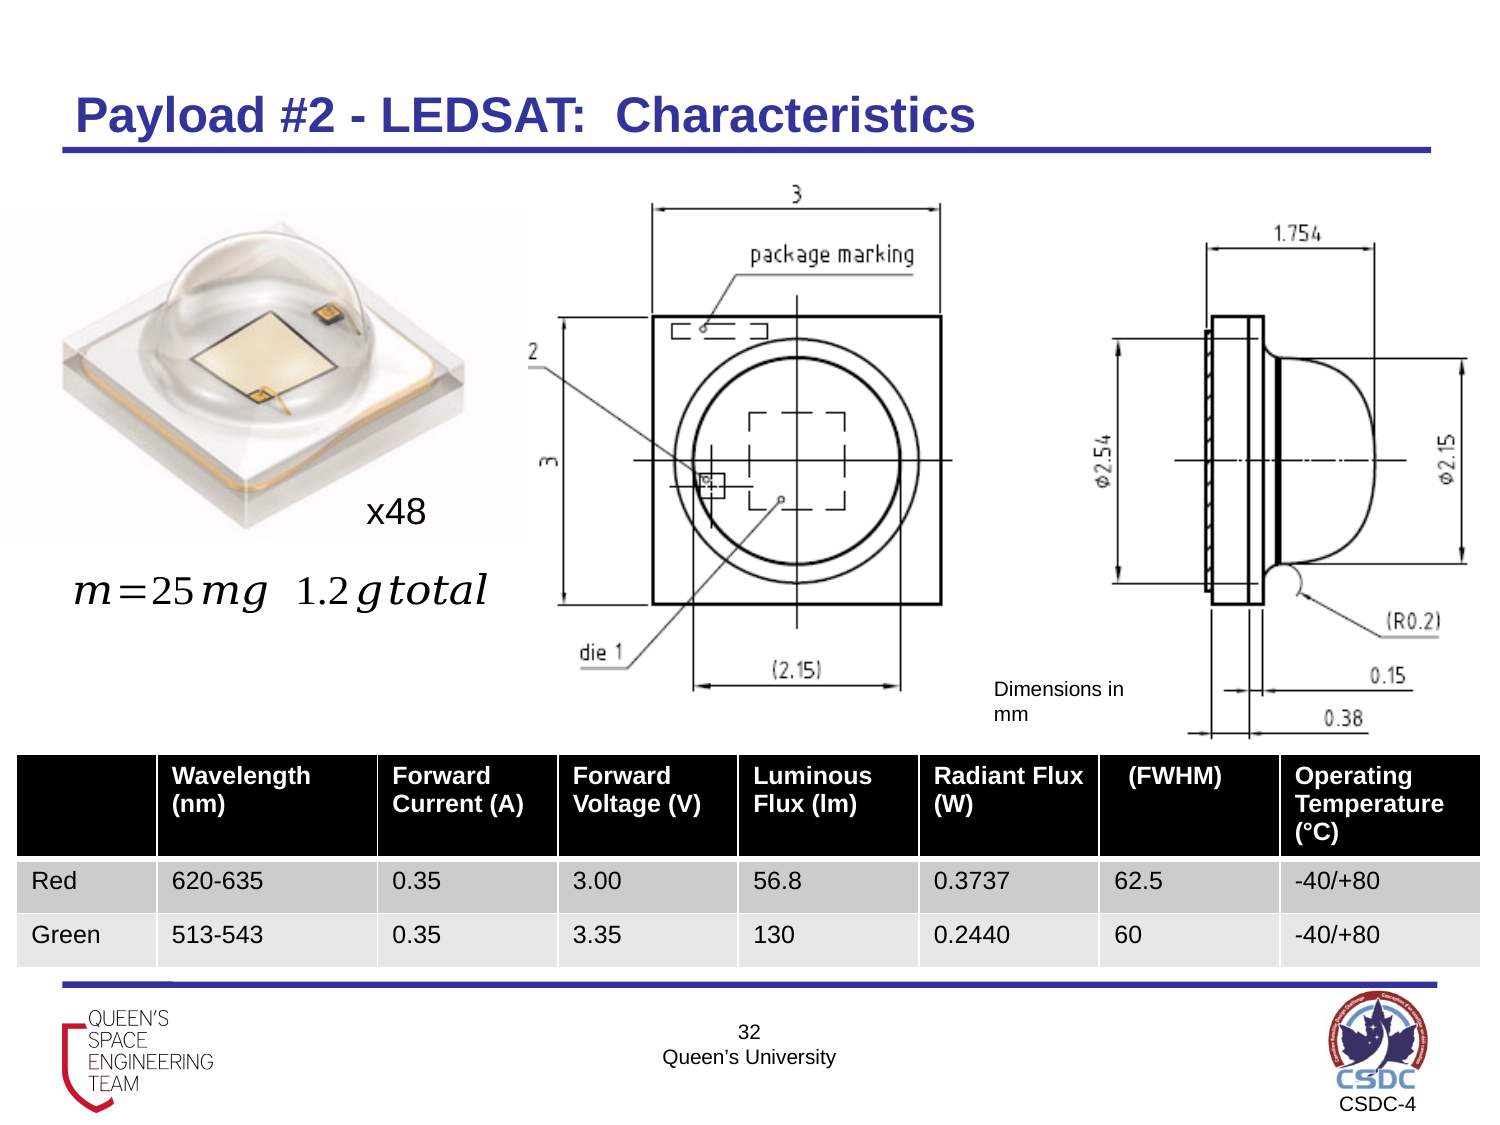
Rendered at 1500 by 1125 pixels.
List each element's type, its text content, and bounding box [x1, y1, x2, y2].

table_cell -40/+80 [1281, 862, 1480, 913]
table_cell 3.00 [559, 862, 737, 913]
table_header (FWHM) [1100, 756, 1279, 856]
table_header Operating Temperature (°C) [1281, 756, 1480, 856]
table_cell 60 [1100, 914, 1279, 967]
picture [1325, 988, 1430, 1093]
table_cell 620-635 [158, 862, 377, 913]
table_header Forward Voltage (V) [559, 756, 737, 856]
picture [451, 159, 1494, 747]
table_cell -40/+80 [1281, 914, 1480, 967]
title Payload #2 - LEDSAT: Characteristics [72, 65, 1425, 160]
table_cell 0.2440 [920, 914, 1098, 967]
table_cell 130 [739, 914, 918, 967]
table_cell 62.5 [1100, 862, 1279, 913]
table_header Luminous Flux (lm) [739, 756, 918, 856]
table_cell Red [17, 862, 156, 913]
table_header Radiant Flux (W) [920, 756, 1098, 856]
table_cell 0.35 [378, 914, 557, 967]
table_cell 0.3737 [920, 862, 1098, 913]
table_cell 3.35 [559, 914, 737, 967]
table_header Wavelength (nm) [158, 755, 377, 856]
table_header [17, 755, 156, 856]
table_cell Green [17, 914, 156, 967]
table_header Forward Current (A) [378, 755, 557, 856]
table_cell 0.35 [378, 862, 557, 913]
table_cell 513-543 [158, 914, 377, 967]
footer 32 Queen’s University [262, 1012, 1237, 1081]
picture [62, 1007, 214, 1113]
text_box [0, 210, 528, 541]
table_cell 56.8 [739, 862, 918, 913]
